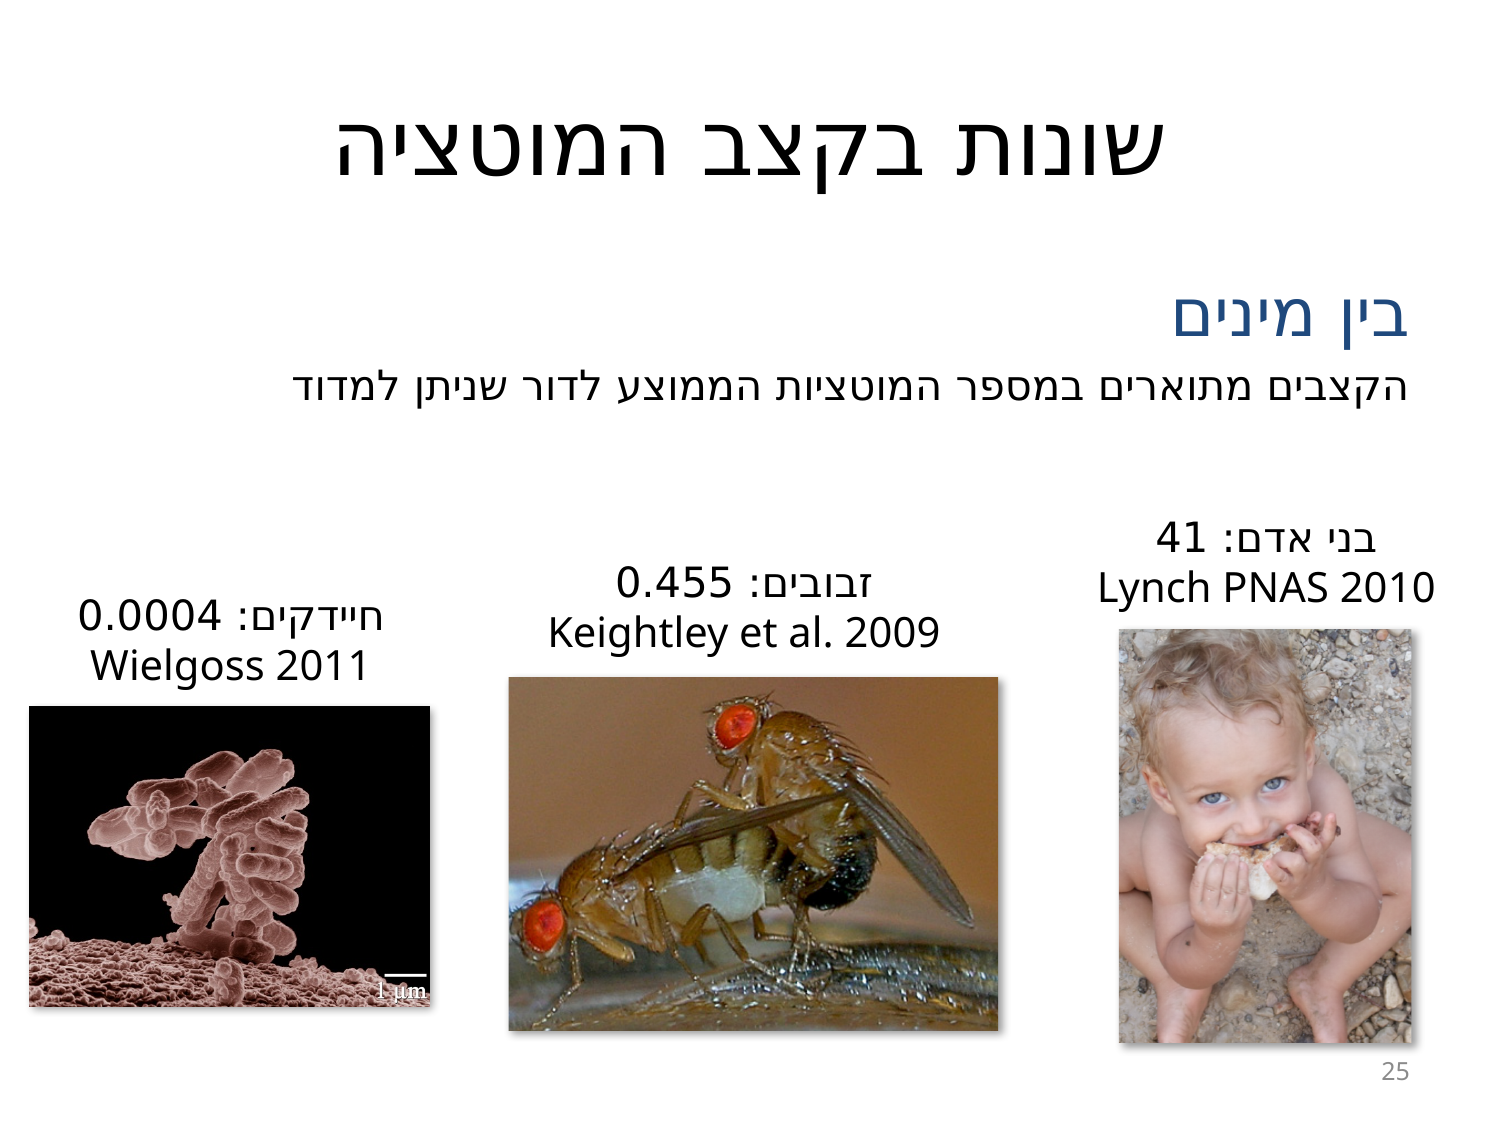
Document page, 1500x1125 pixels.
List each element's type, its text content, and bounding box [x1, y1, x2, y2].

text_box חיידקים: 0.0004 Wielgoss 2011 [31, 581, 431, 697]
title שונות בקצב המוטציה [75, 45, 1425, 233]
list בין מינים הקצבים מתוארים במספר המוטציות הממוצע לדור שניתן למדוד [75, 262, 1425, 445]
picture [1118, 628, 1412, 1043]
picture [508, 677, 999, 1031]
text_box בני אדם: 41 Lynch PNAS 2010 [1021, 503, 1500, 619]
text_box זבובים: 0.455 Keightley et al. 2009 [466, 548, 1022, 664]
picture [29, 706, 430, 1008]
slide_number 25 [1074, 1042, 1425, 1103]
